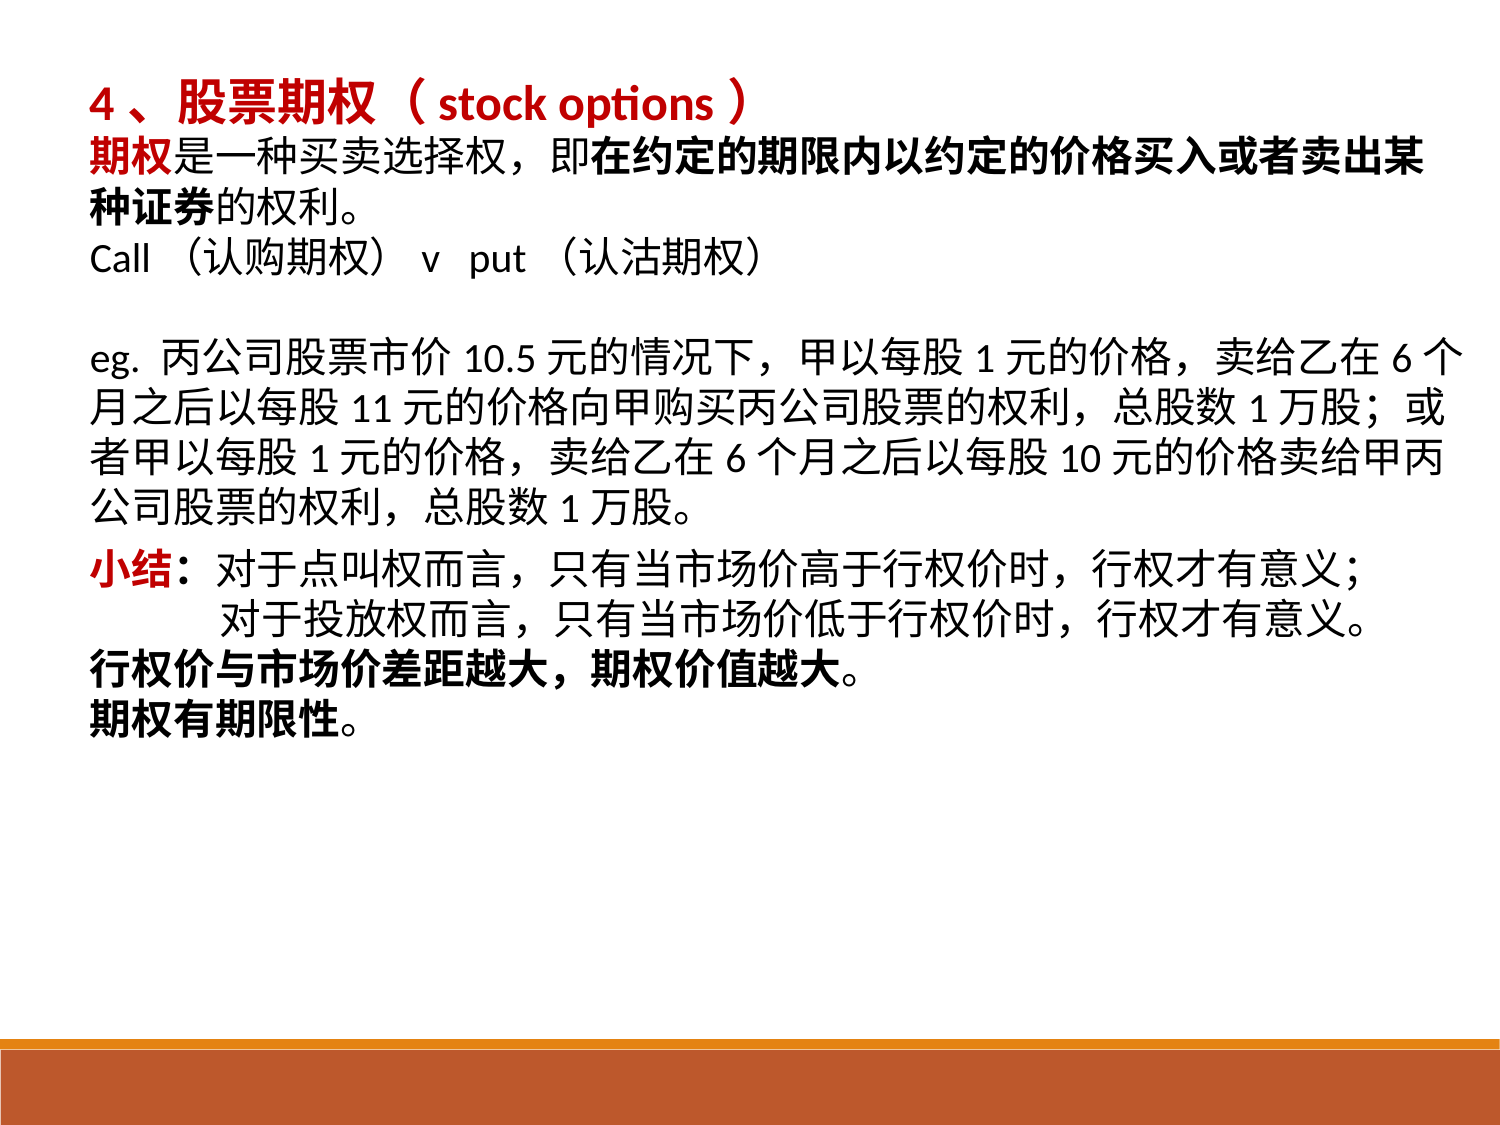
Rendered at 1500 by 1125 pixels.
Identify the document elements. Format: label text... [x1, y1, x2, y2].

text_box 4、股票期权（stock options） 期权是一种买卖选择权，即在约定的期限内以约定的价格买入或者卖出某种证券的权利。 Call（认购期权）v put（认沽期权） eg. 丙公司股票市价10.5元的情况下，甲以每股1元的价格，卖给乙在6个月之后以每股11元的价格向甲购买丙公司股票的权利，总股数1万股；或者甲以每股1元的价格，卖给乙在6个月之后以每股10元的价格卖给甲丙公司股票的权利，总股数1万股。 小结：对于点叫权而言，只有当市场价高于行权价时，行权才有意义； 对于投放权而言，只有当市场价低于行权价时，行权才有意义。 行权价与市场价差距越大，期权价值越大。 期权有期限性。 [75, 62, 1479, 801]
